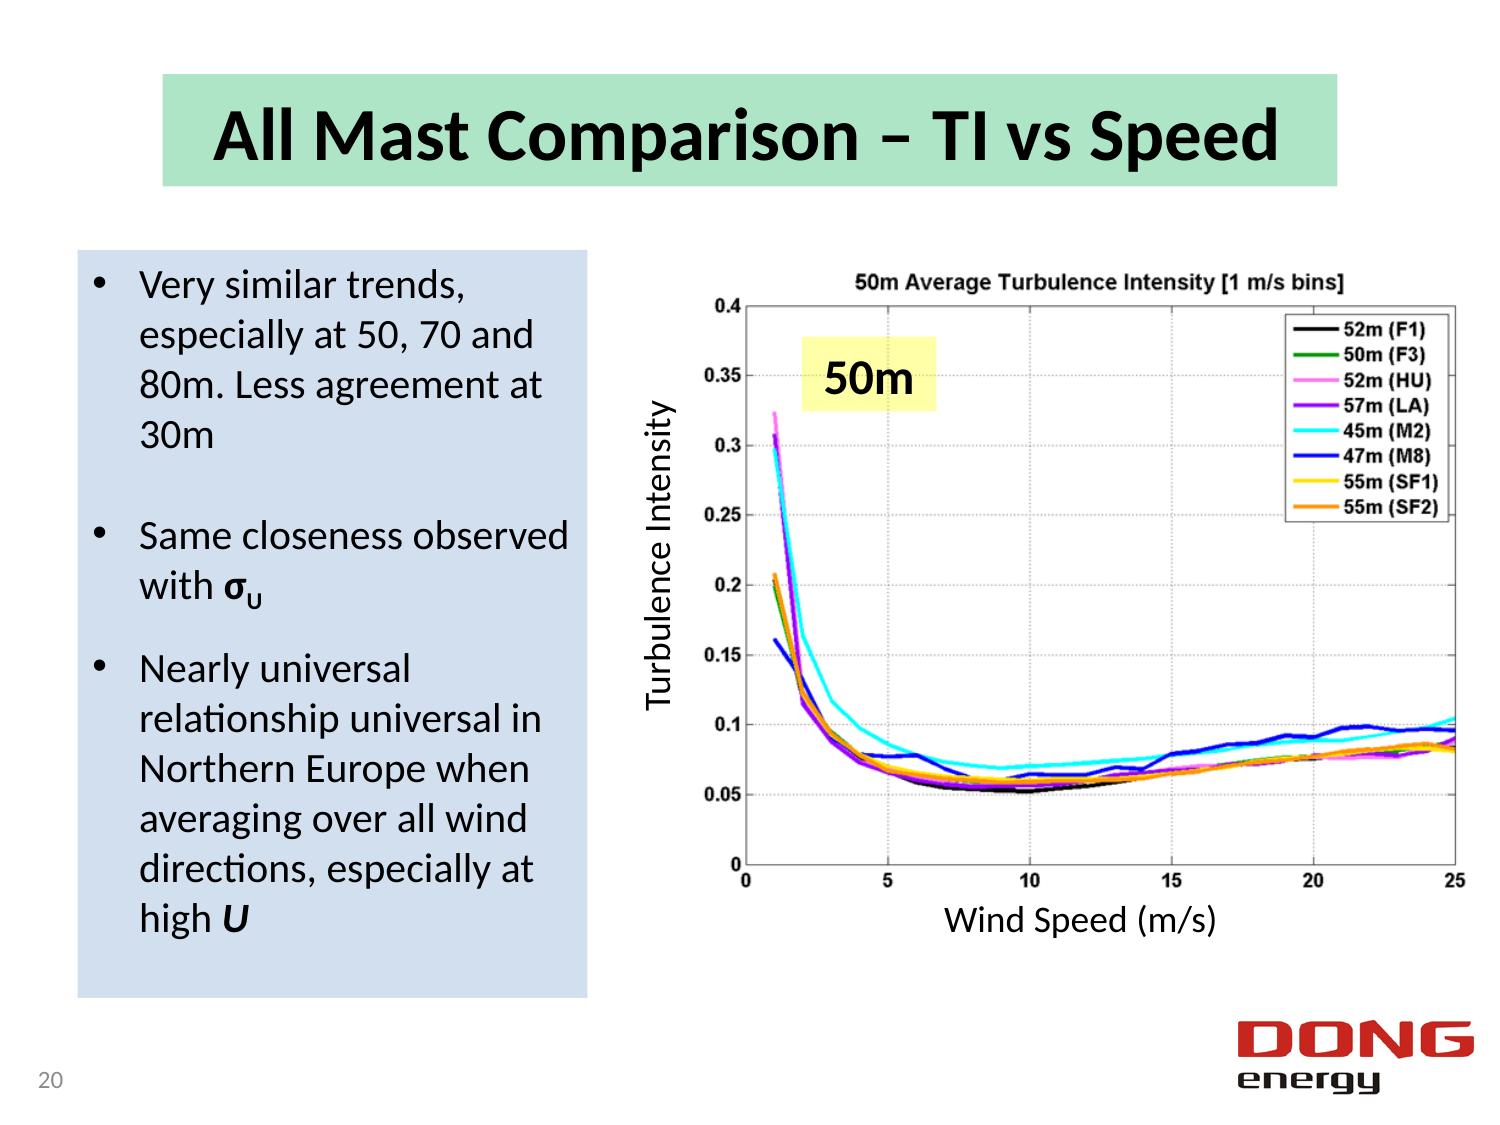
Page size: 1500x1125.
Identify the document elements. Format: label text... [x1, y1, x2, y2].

text_box Turbulence Intensity [625, 286, 685, 826]
picture [1234, 1012, 1478, 1105]
slide_number 20 [5, 1039, 79, 1118]
text_box All Mast Comparison – TI vs Speed [12, 74, 1483, 187]
picture [702, 253, 1483, 888]
text_box Wind Speed (m/s) [811, 896, 1350, 947]
text_box Very similar trends, especially at 50, 70 and 80m. Less agreement at 30m Same closeness observed with σU Nearly universal relationship universal in Northern Europe when averaging over all wind directions, especially at high U [77, 249, 588, 998]
